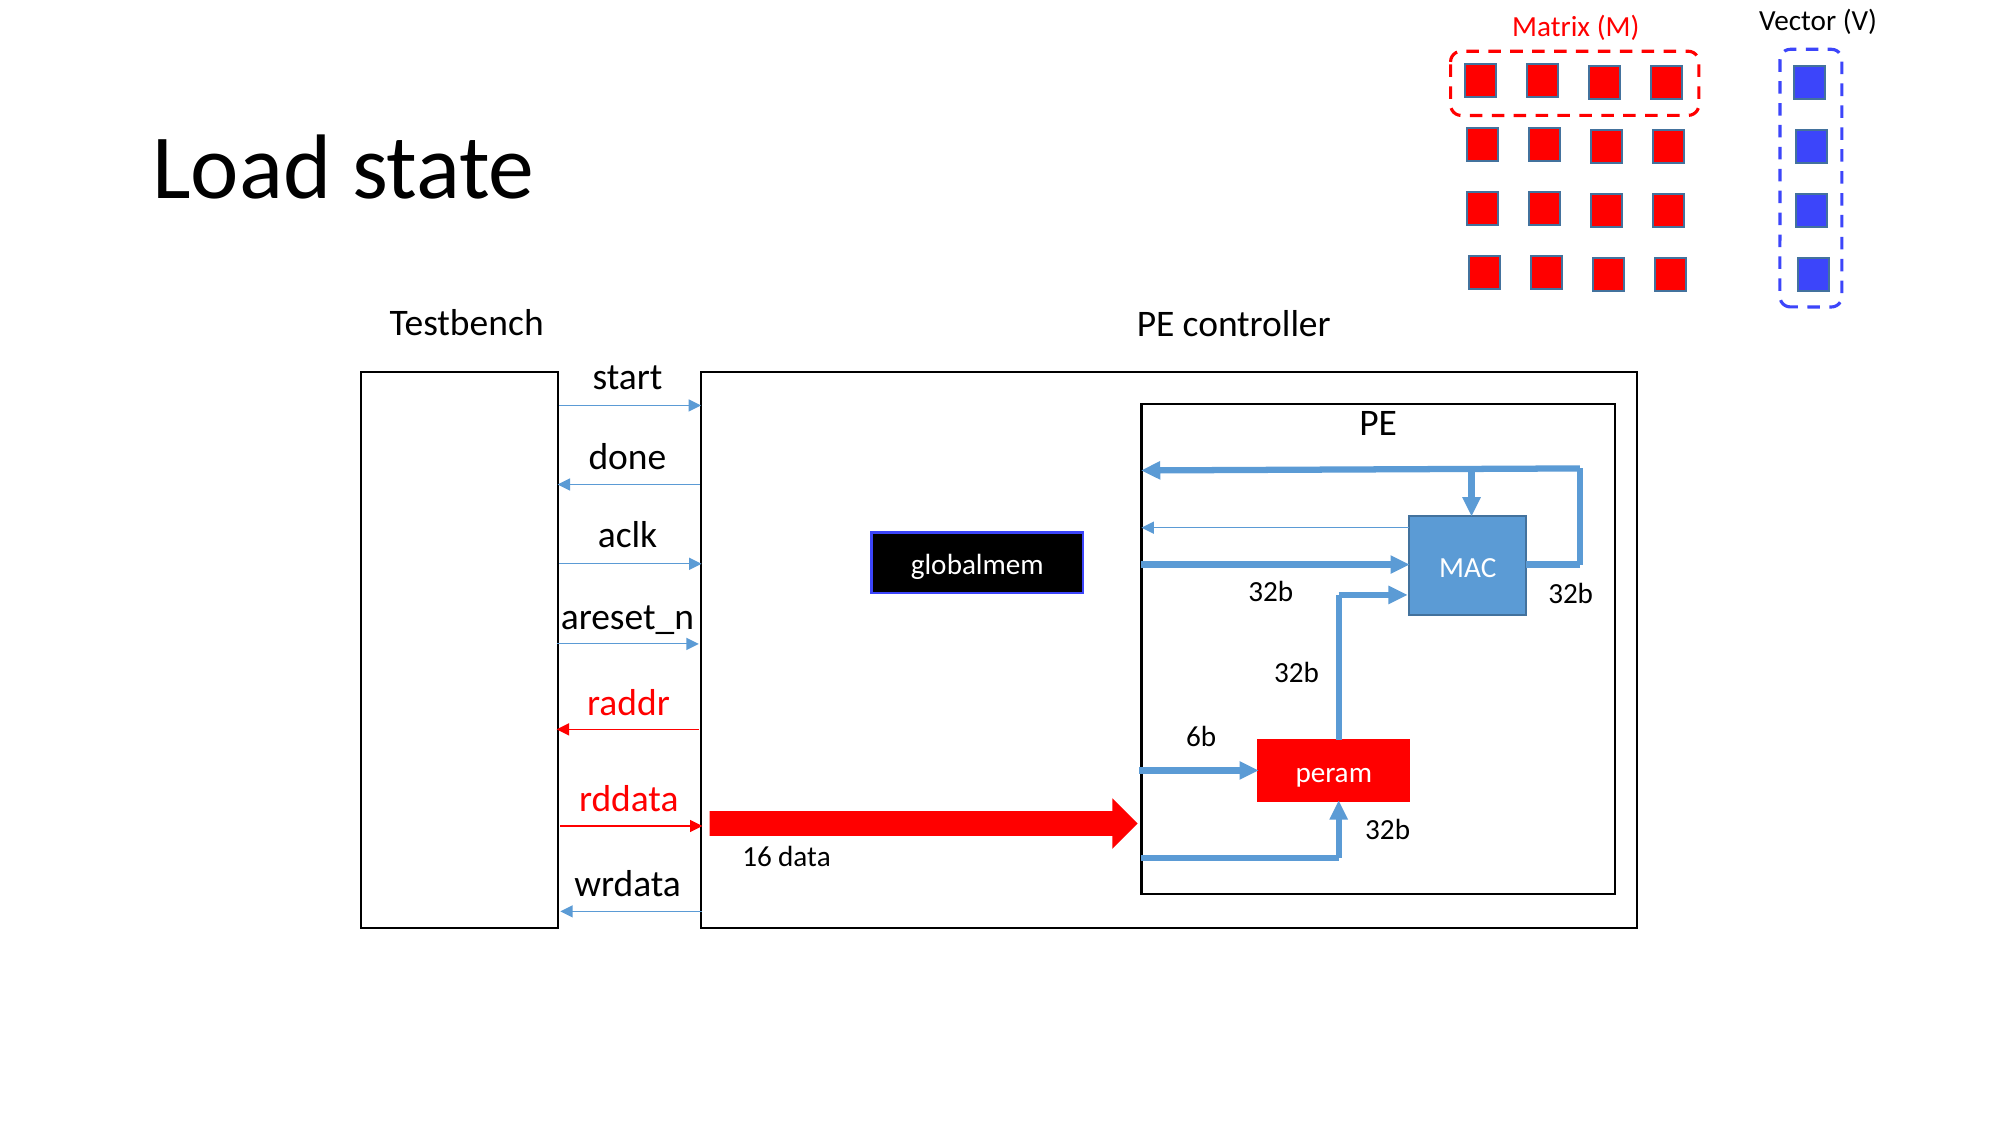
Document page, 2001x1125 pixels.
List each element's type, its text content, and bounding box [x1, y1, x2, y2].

title Load state [137, 59, 1450, 278]
text_box wrdata [559, 851, 696, 912]
text_box start [577, 344, 678, 405]
text_box 16 data [727, 836, 846, 881]
text_box aclk [583, 502, 673, 563]
text_box Testbench [374, 290, 566, 351]
text_box [709, 798, 1138, 849]
text_box rddata [564, 766, 694, 825]
text_box done [573, 424, 682, 484]
text_box [700, 371, 1638, 929]
text_box PE controller [1122, 291, 1346, 351]
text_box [1139, 403, 1620, 895]
text_box [360, 371, 559, 929]
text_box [1450, 0, 1894, 307]
text_box areset_n [546, 584, 710, 645]
text_box raddr [572, 670, 685, 729]
